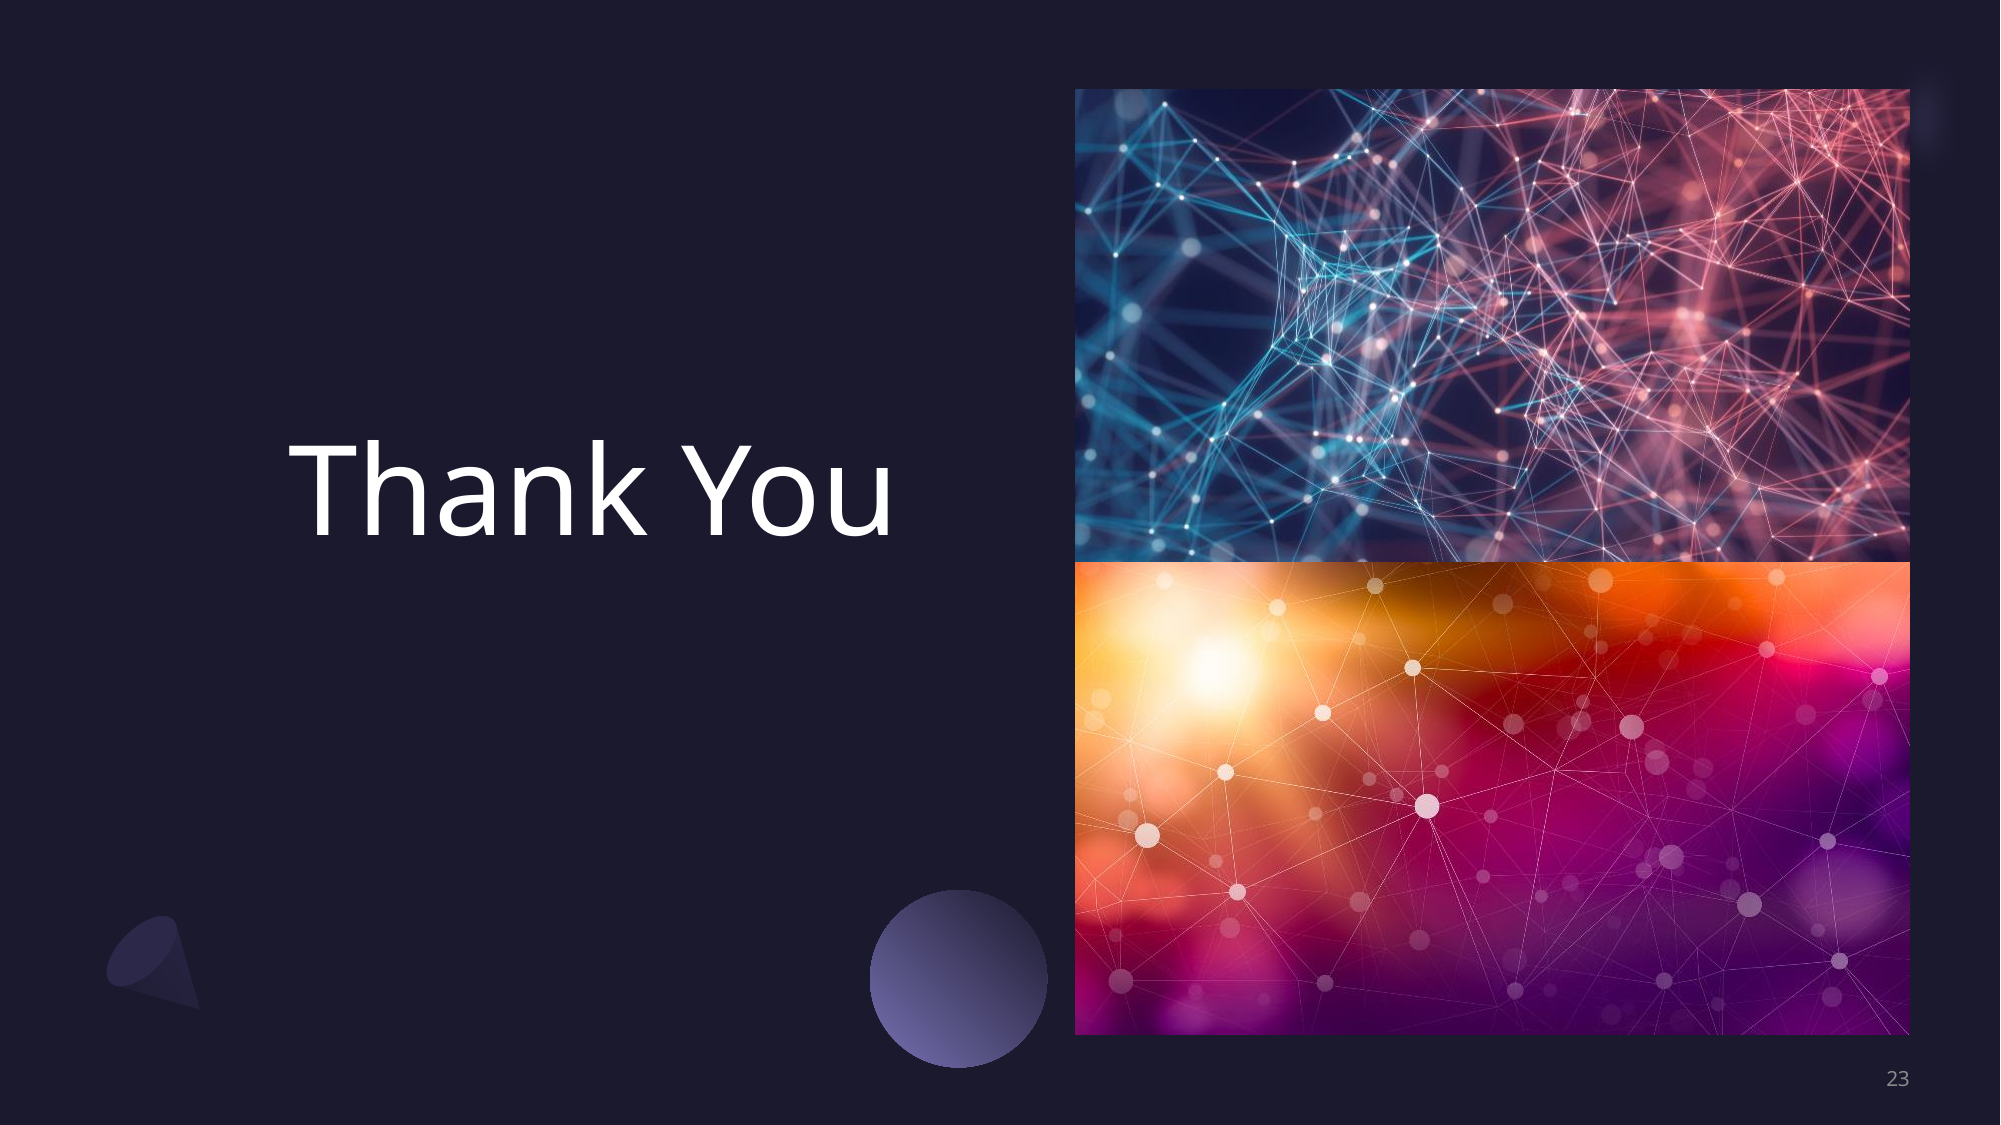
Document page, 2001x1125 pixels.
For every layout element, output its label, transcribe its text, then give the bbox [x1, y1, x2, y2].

picture [1075, 89, 1910, 1035]
slide_number 23 [1632, 1067, 1910, 1093]
title Thank You [288, 409, 1075, 563]
